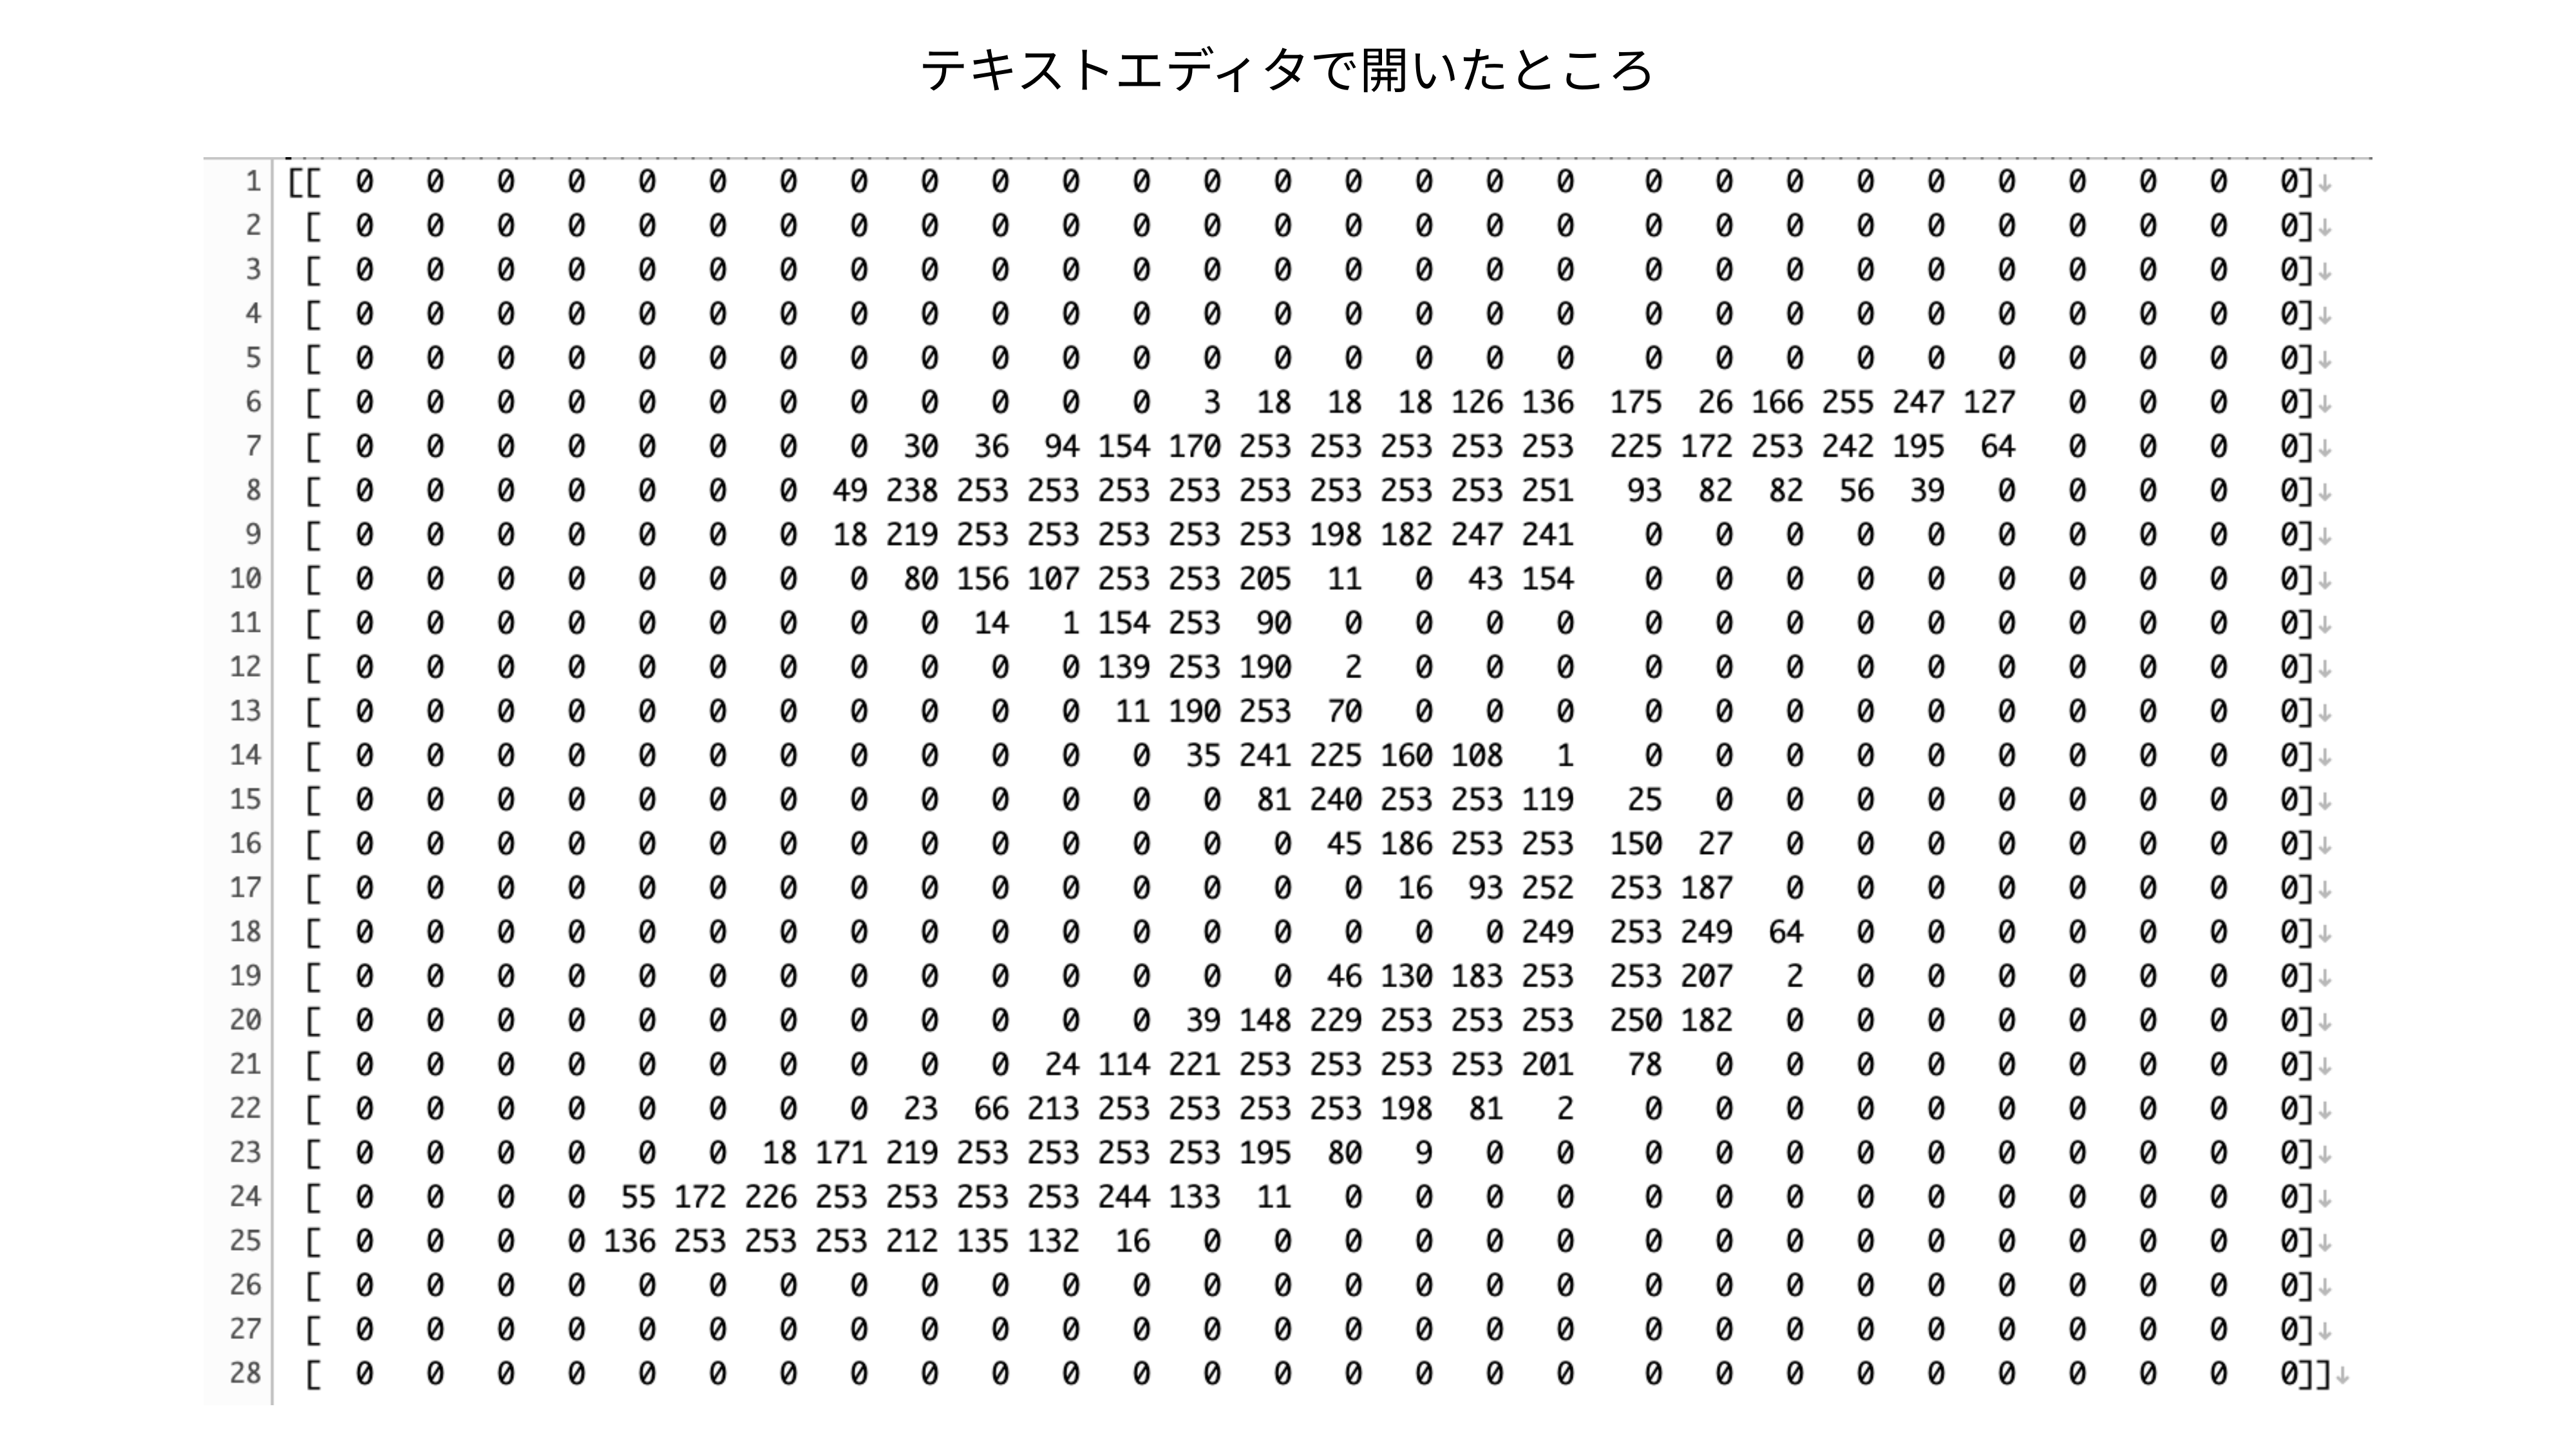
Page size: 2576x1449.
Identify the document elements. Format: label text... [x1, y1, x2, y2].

picture [204, 157, 2372, 1405]
text_box テキストエディタで開いたところ [913, 33, 1663, 104]
